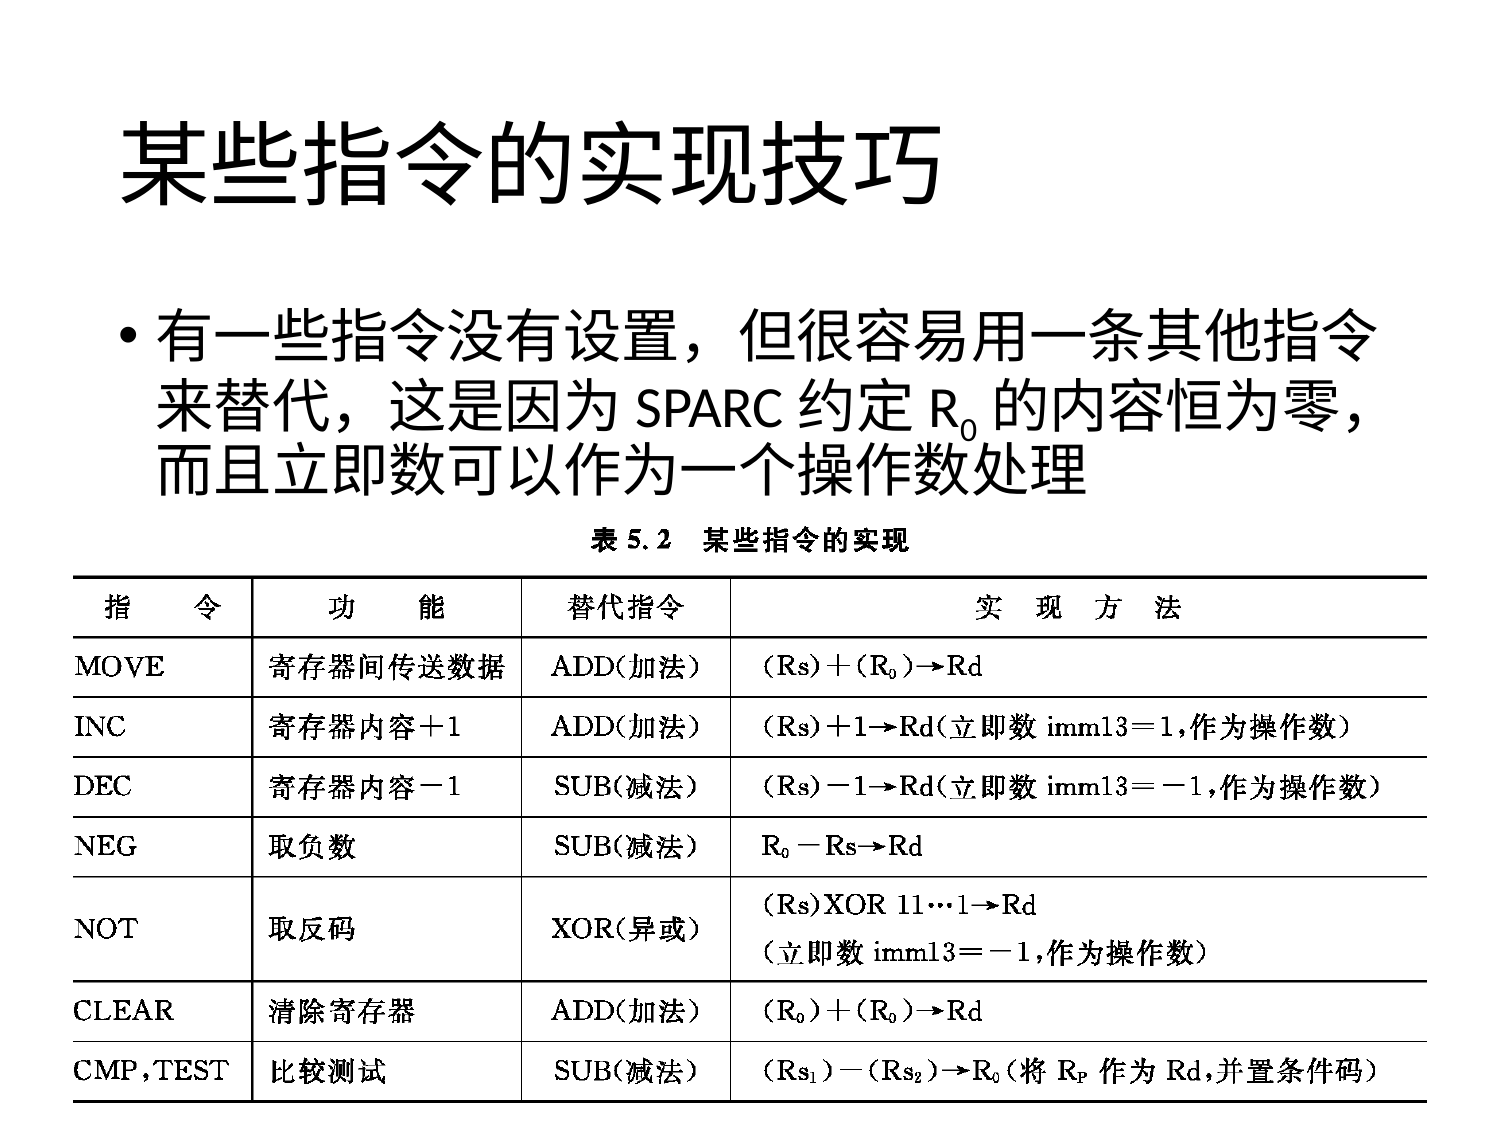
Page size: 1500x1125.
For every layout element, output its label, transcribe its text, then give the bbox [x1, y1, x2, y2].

list 有一些指令没有设置，但很容易用一条其他指令来替代，这是因为SPARC约定R0的内容恒为零，而且立即数可以作为一个操作数处理 [103, 299, 1397, 505]
title 某些指令的实现技巧 [103, 59, 1397, 278]
picture [40, 505, 1460, 1120]
